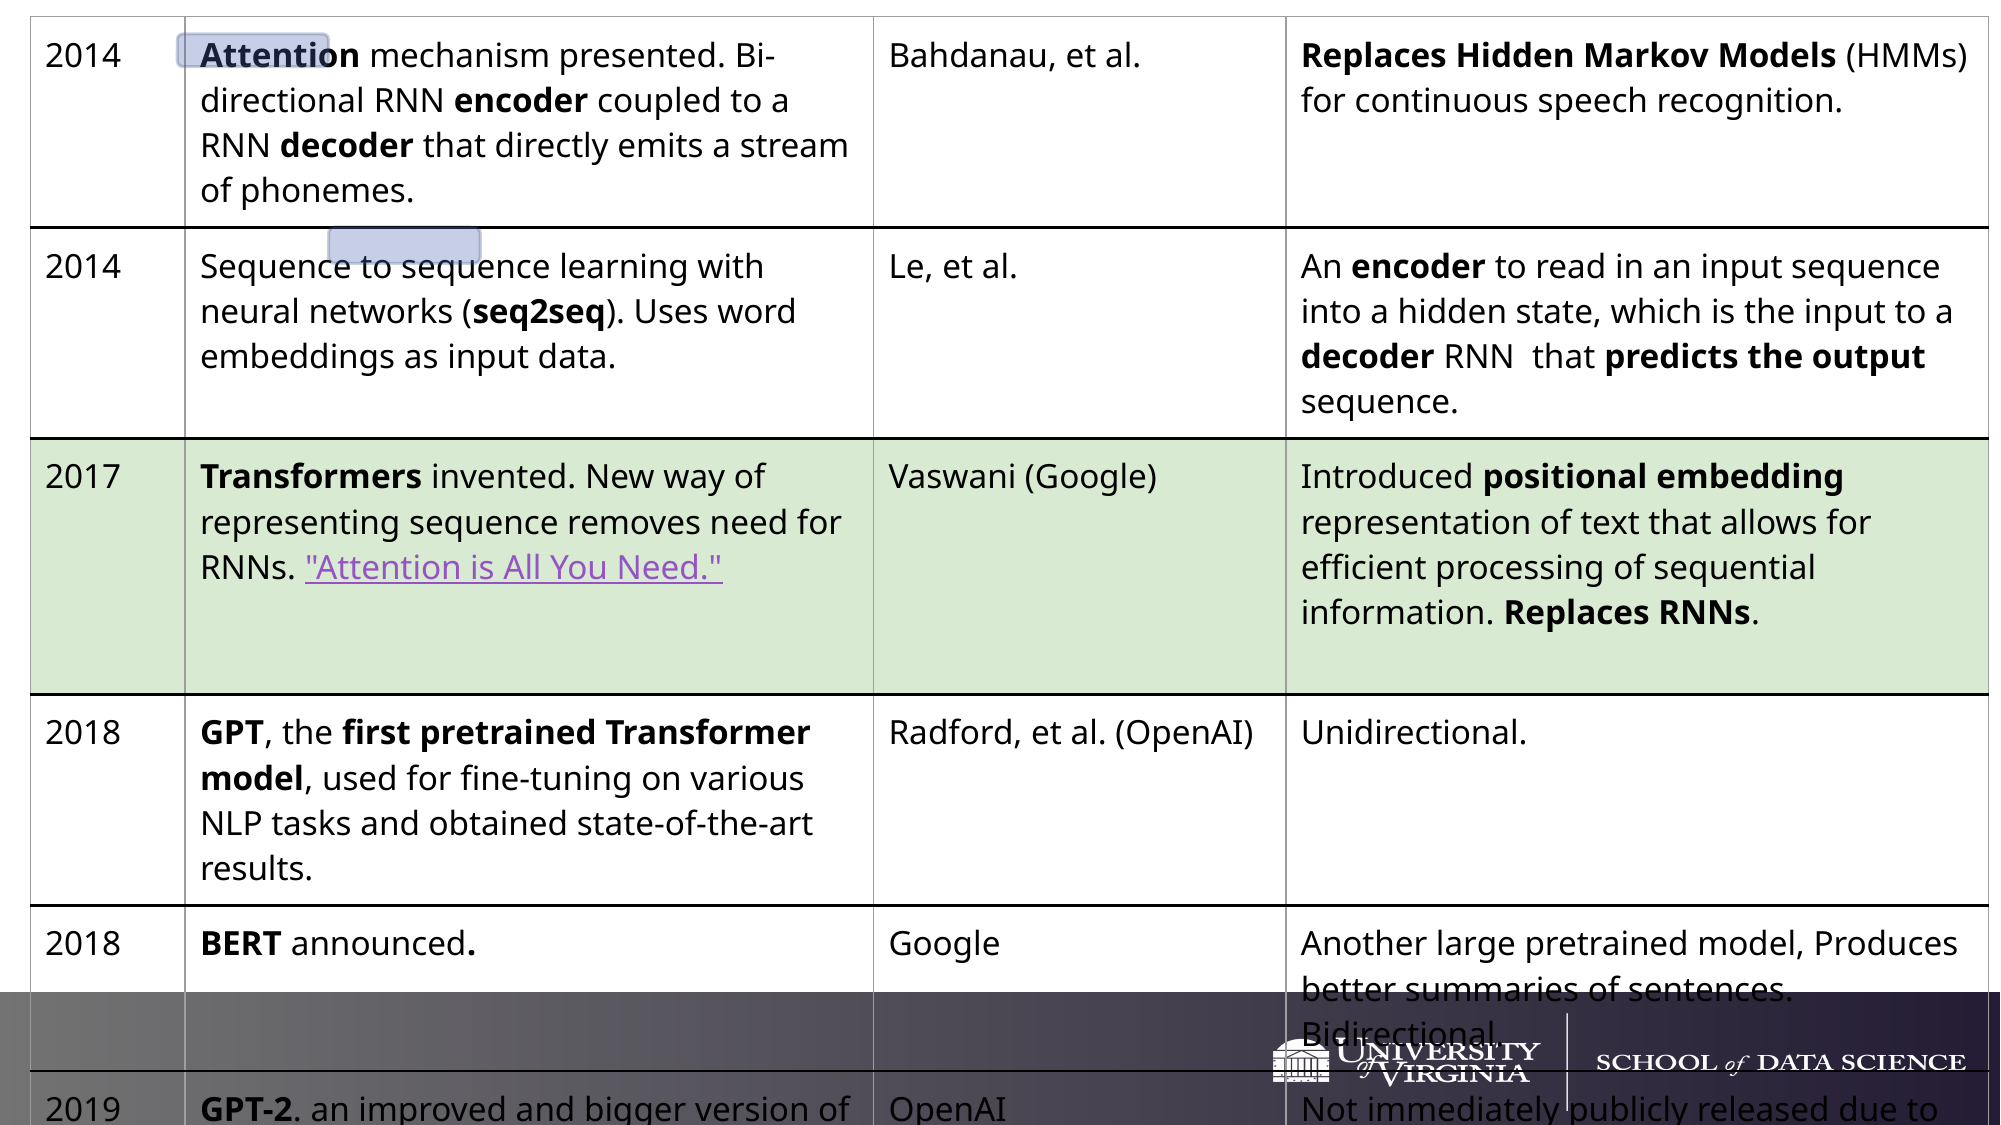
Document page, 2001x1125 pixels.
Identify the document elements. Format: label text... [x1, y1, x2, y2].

table_cell Radford, et al. (OpenAI) [874, 696, 1285, 904]
table_header Bahdanau, et al. [874, 17, 1285, 226]
table_cell 2019 [31, 1072, 184, 1125]
table_cell An encoder to read in an input sequence into a hidden state, which is the input to a decoder RNN that predicts the output sequence. [1287, 229, 1988, 437]
table_header 2014 [31, 17, 184, 226]
table_cell Transformers invented. New way of representing sequence removes need for RNNs. "Attention is All You Need." [186, 440, 873, 693]
table_cell Google [874, 907, 1285, 1070]
table_cell Introduced positional embedding representation of text that allows for efficient processing of sequential information. Replaces RNNs. [1287, 440, 1988, 693]
table_header Replaces Hidden Markov Models (HMMs) for continuous speech recognition. [1287, 17, 1988, 226]
table_cell Another large pretrained model, Produces better summaries of sentences. Bidirectional. [1287, 907, 1988, 1070]
table_cell 2018 [31, 907, 184, 1070]
table_cell 2014 [31, 229, 184, 437]
table_cell Vaswani (Google) [874, 440, 1285, 693]
table_cell Le, et al. [874, 229, 1285, 437]
table_cell 2017 [31, 440, 184, 693]
table_cell GPT-2. an improved and bigger version of GPT. [186, 1072, 873, 1125]
table_cell BERT announced. [186, 907, 873, 1070]
table_cell Not immediately publicly released due to ethical concerns. [1287, 1072, 1988, 1125]
table_cell 2018 [31, 696, 184, 904]
table_cell GPT, the first pretrained Transformer model, used for fine-tuning on various NLP tasks and obtained state-of-the-art results. [186, 696, 873, 904]
table_cell Unidirectional. [1287, 696, 1988, 904]
table_header Attention mechanism presented. Bi-directional RNN encoder coupled to a RNN decoder that directly emits a stream of phonemes. [186, 17, 873, 226]
table_cell OpenAI [874, 1072, 1285, 1125]
table_cell Sequence to sequence learning with neural networks (seq2seq). Uses word embeddings as input data. [186, 229, 873, 437]
text_box [326, 225, 482, 265]
text_box [175, 32, 331, 69]
